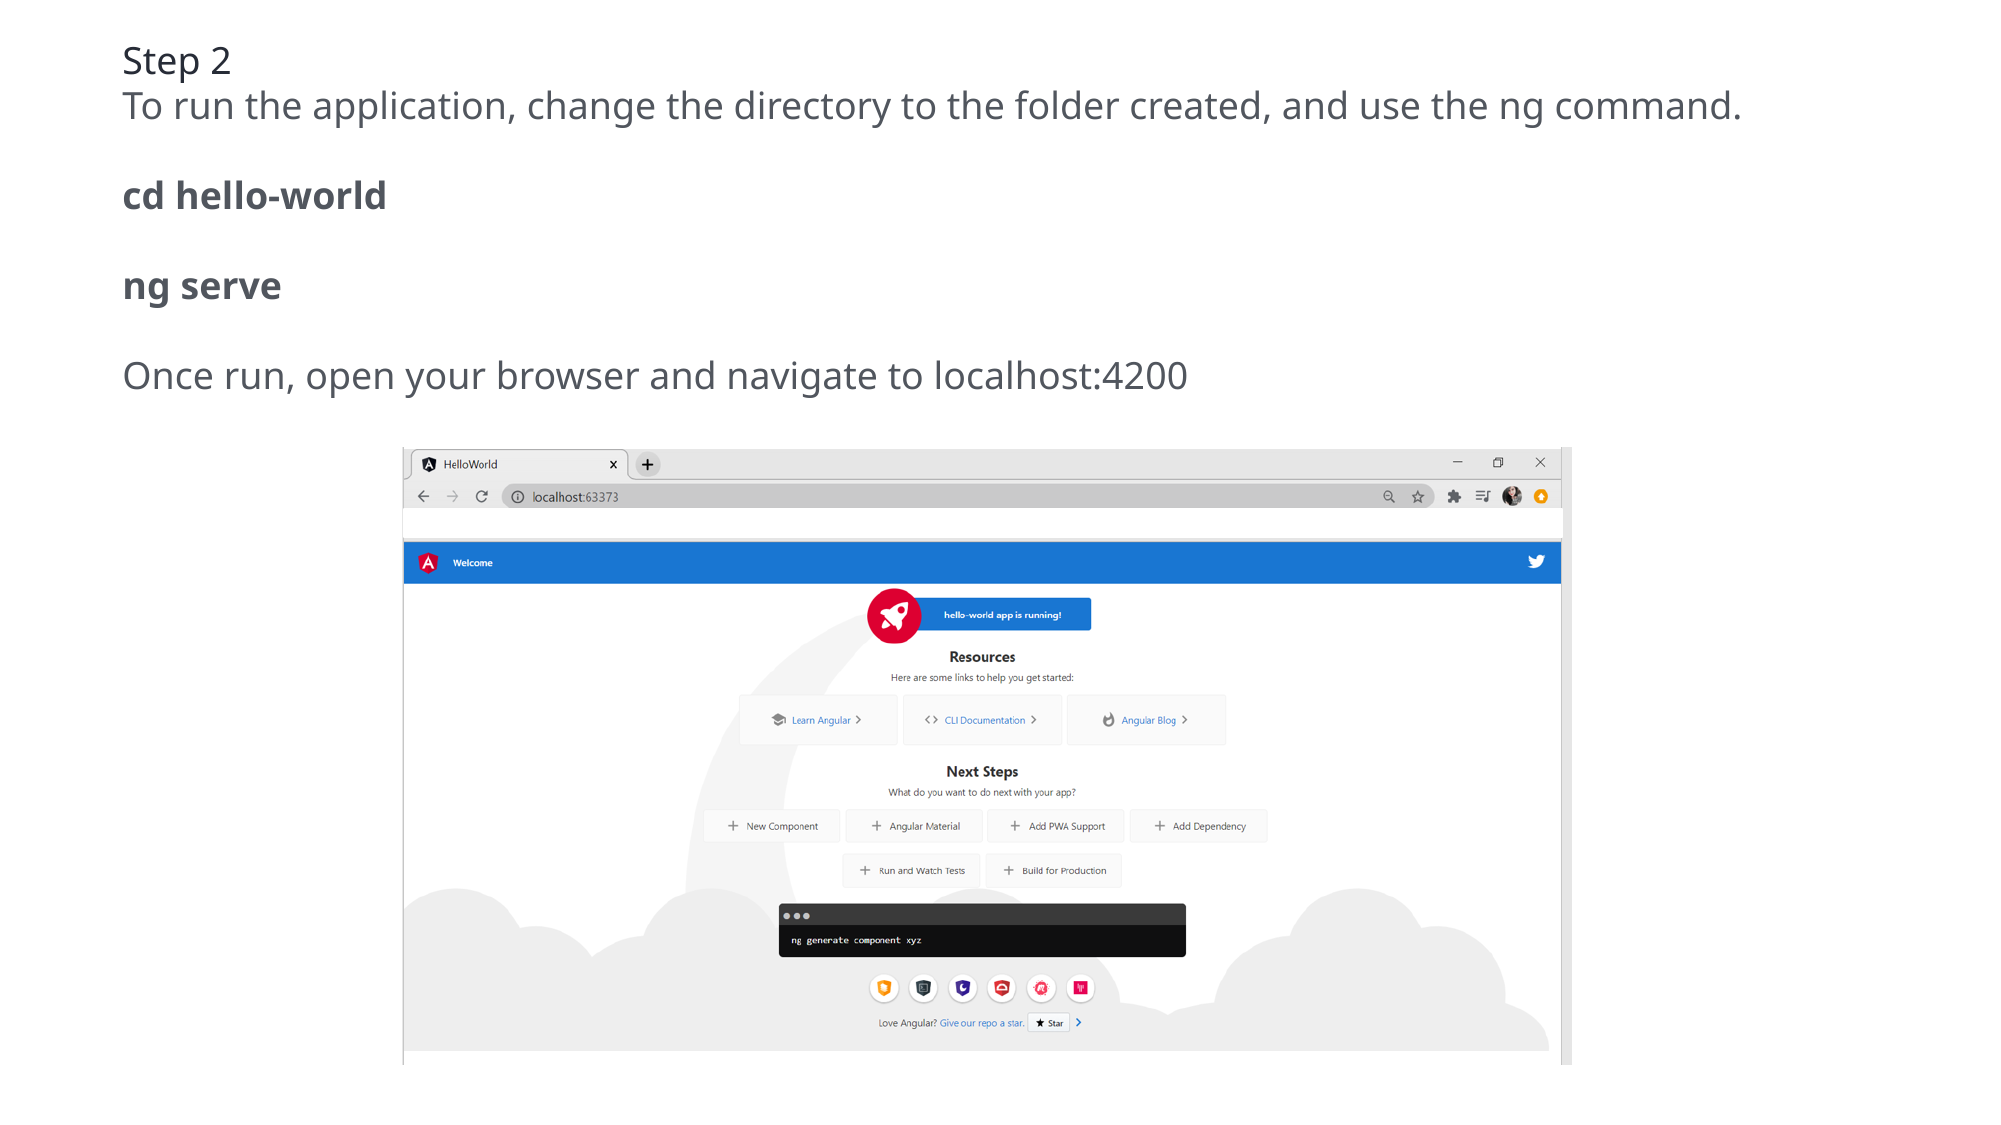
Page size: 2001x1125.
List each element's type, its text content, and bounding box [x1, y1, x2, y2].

text_box Step 2 To run the application, change the directory to the folder created, and use the ng command. cd hello-world ng serve Once run, open your browser and navigate to localhost:4200 [107, 29, 1814, 405]
picture [402, 447, 1572, 1065]
